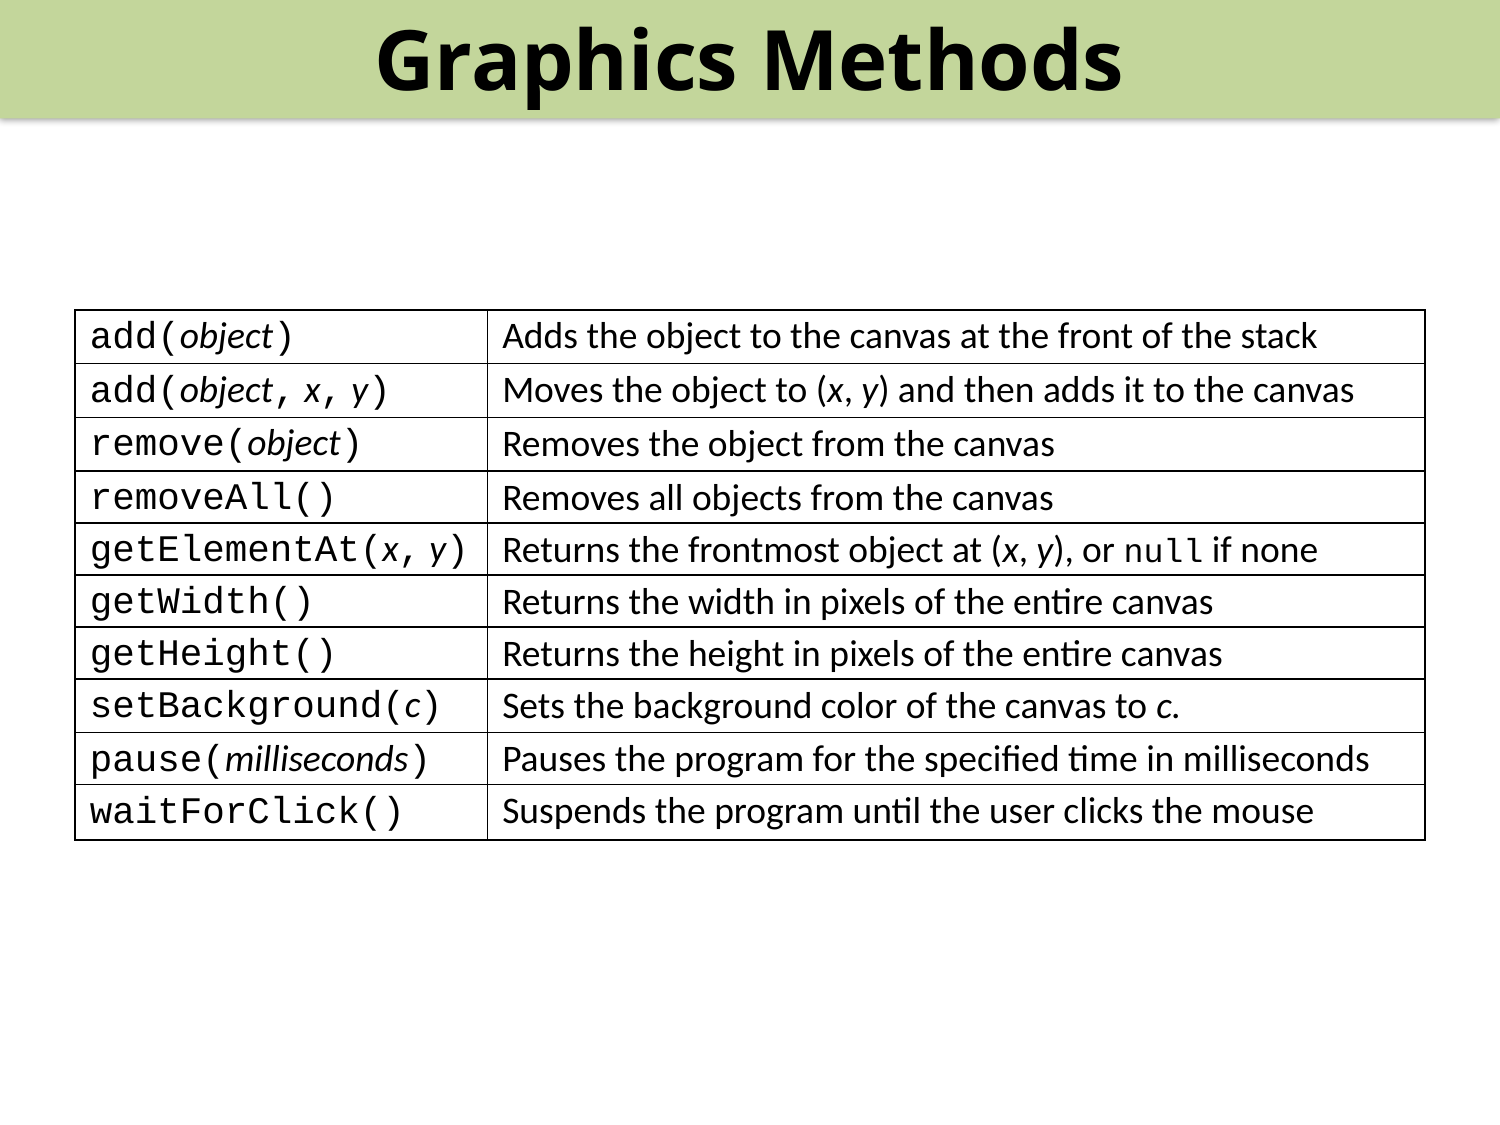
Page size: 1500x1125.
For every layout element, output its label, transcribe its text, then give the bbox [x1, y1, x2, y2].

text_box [74, 309, 1426, 732]
text_box Graphics Methods [0, 0, 1500, 122]
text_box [74, 732, 1426, 841]
